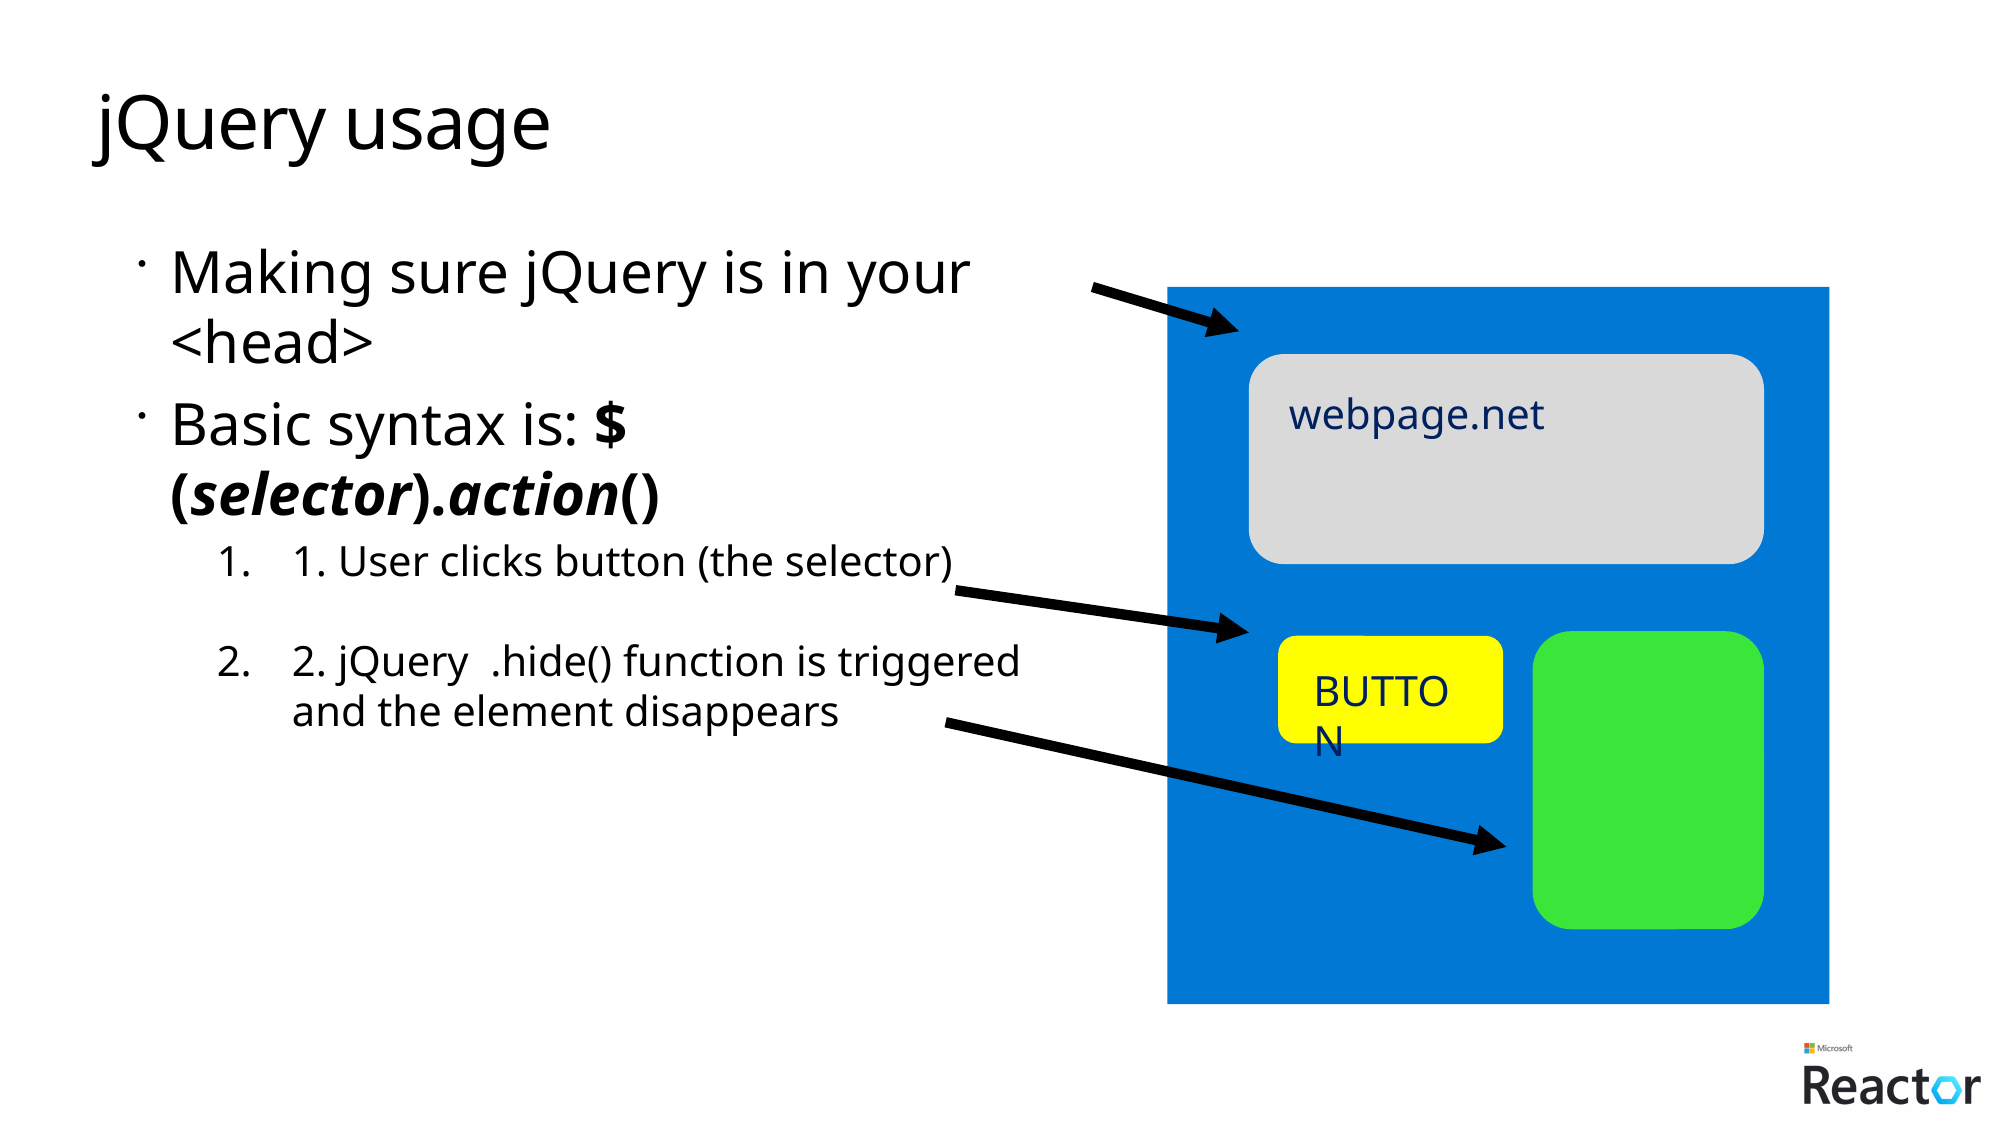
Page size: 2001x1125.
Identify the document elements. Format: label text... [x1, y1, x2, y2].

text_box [1092, 286, 1240, 332]
title jQuery usage [96, 75, 1904, 166]
picture [1785, 1026, 2000, 1125]
text_box [1167, 286, 1830, 1005]
text_box BUTTON [1277, 634, 1504, 721]
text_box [955, 589, 1250, 633]
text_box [945, 721, 1507, 848]
text_box [1531, 630, 1765, 931]
text_box webpage.net [1248, 353, 1765, 565]
list Making sure jQuery is in your <head> Basic syntax is: $(selector).action() [95, 235, 1093, 425]
text_box 1. User clicks button (the selector) 2. jQuery .hide() function is triggered and the element disappears [216, 534, 1026, 736]
